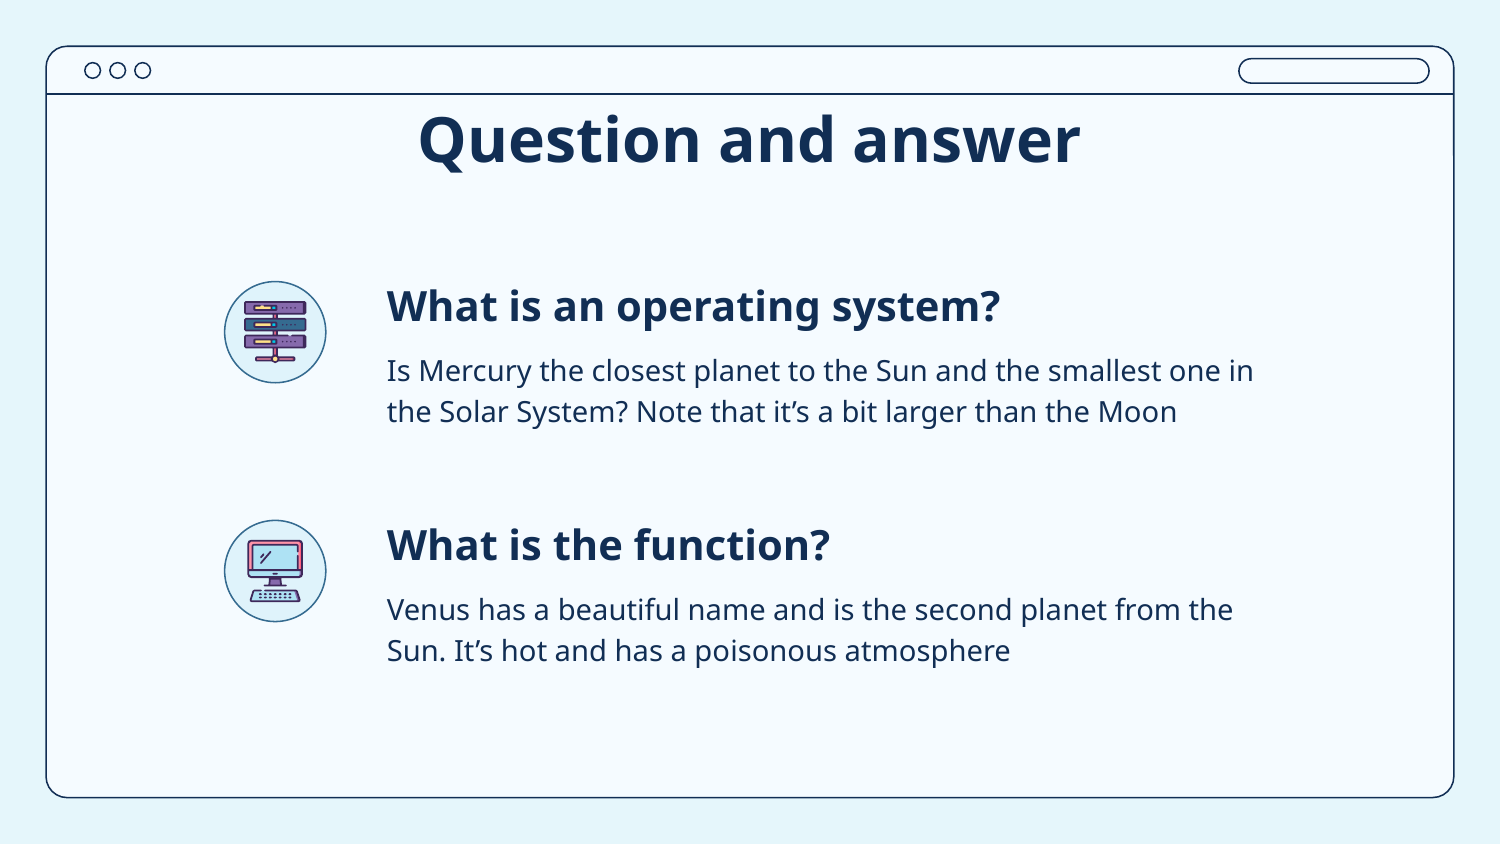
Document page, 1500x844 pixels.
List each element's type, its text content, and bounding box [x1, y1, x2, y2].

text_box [243, 300, 307, 364]
title Question and answer [118, 85, 1382, 180]
text_box [224, 520, 326, 622]
subtitle What is an operating system? [371, 264, 1276, 345]
subtitle Venus has a beautiful name and is the second planet from the Sun. It’s hot and has a poisonous atmosphere [371, 584, 1276, 677]
text_box [224, 281, 326, 383]
subtitle What is the function? [371, 504, 1276, 584]
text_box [247, 539, 304, 603]
subtitle Is Mercury the closest planet to the Sun and the smallest one in the Solar System? Note that it’s a bit larger than the Moon [371, 345, 1276, 433]
